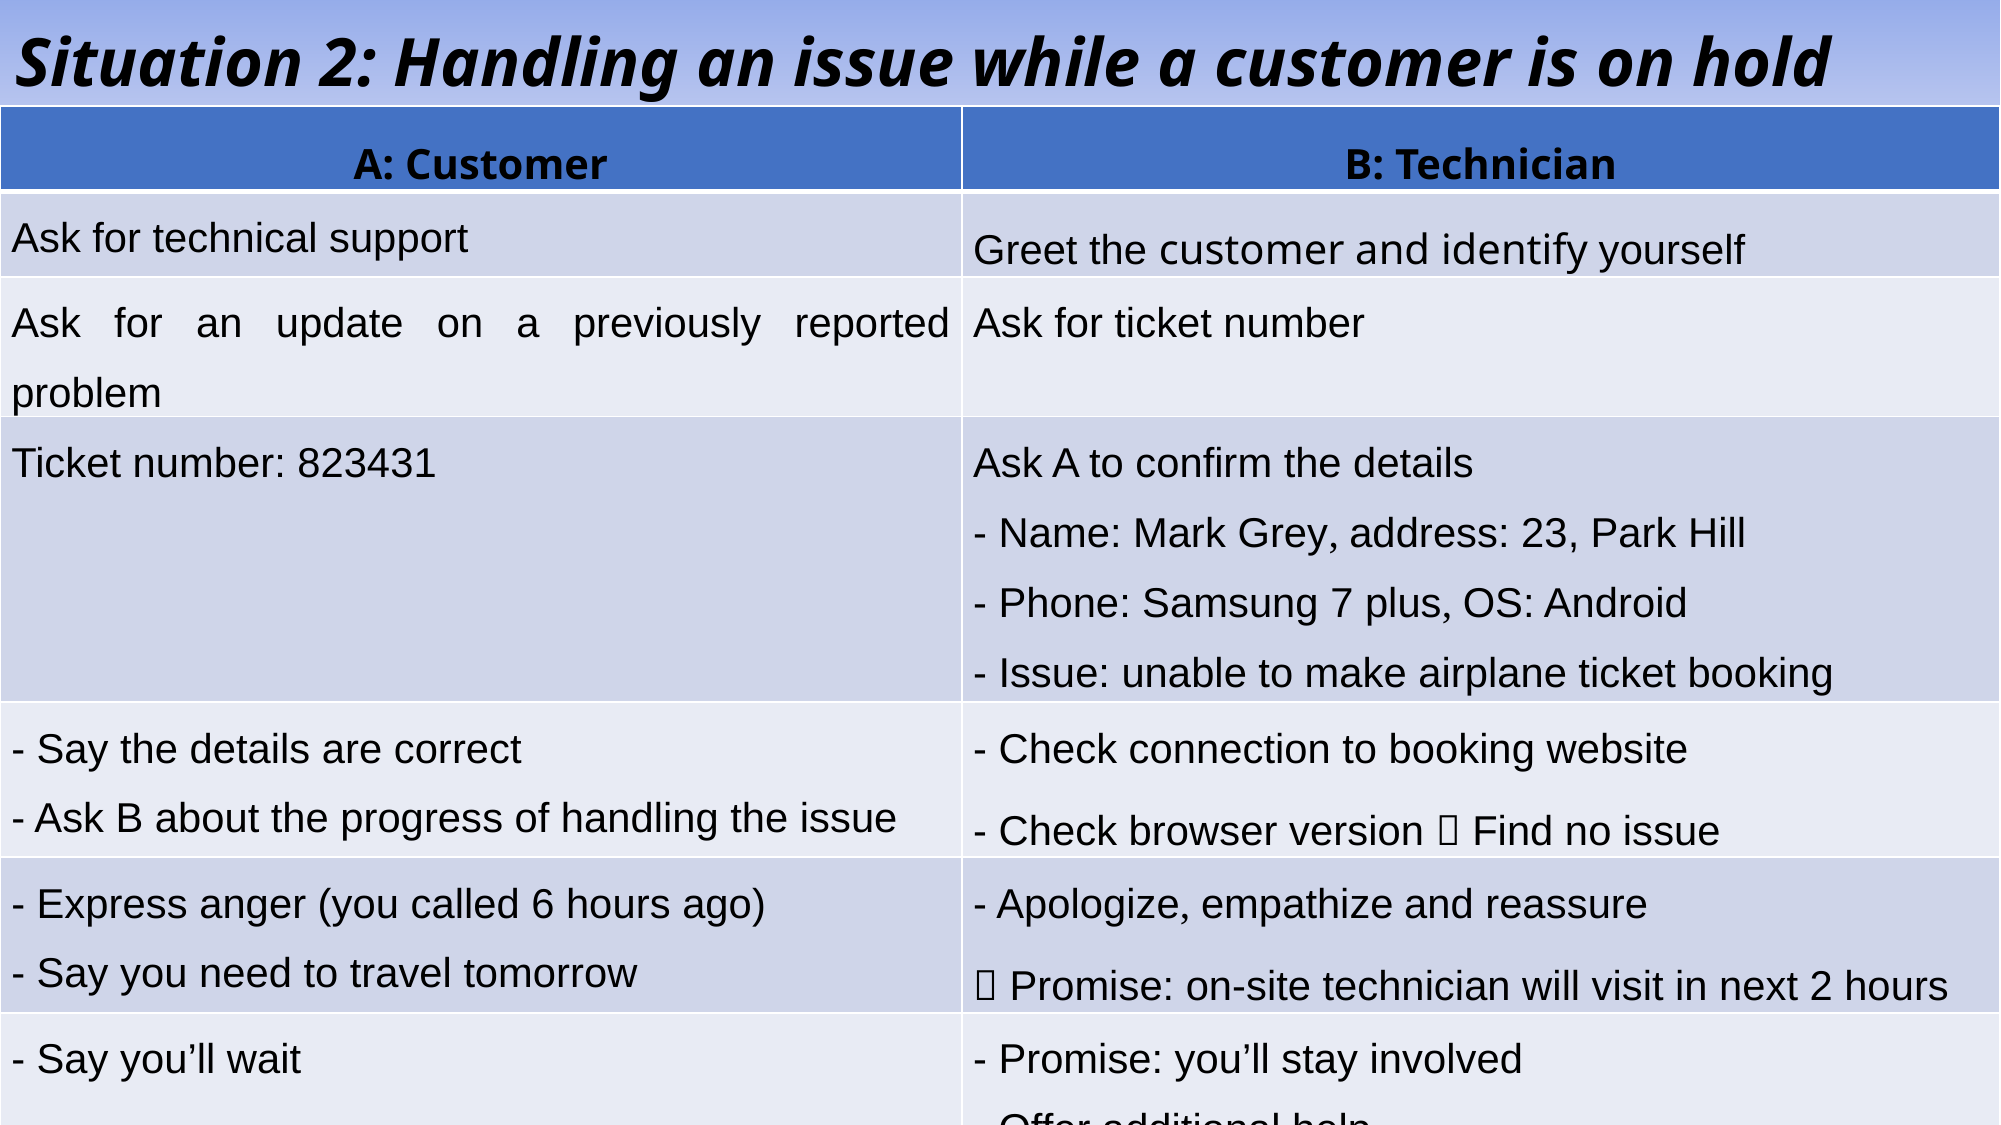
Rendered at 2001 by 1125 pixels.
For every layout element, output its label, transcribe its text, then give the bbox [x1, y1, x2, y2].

table_cell Ask for ticket number [963, 278, 1999, 416]
table_header B: Technician [963, 107, 1999, 189]
table_cell Ask for technical support [1, 194, 961, 276]
table_header A: Customer [1, 107, 961, 189]
table_cell Ticket number: 823431 [1, 417, 961, 701]
table_cell - Check connection to booking website - Check browser version  Find no issue [963, 703, 1999, 856]
table_cell - Say the details are correct - Ask B about the progress of handling the issue [1, 703, 961, 856]
table_cell - Express anger (you called 6 hours ago) - Say you need to travel tomorrow [1, 858, 961, 1012]
table_cell - Say you’ll wait [1, 1014, 961, 1125]
table_cell Ask for an update on a previously reported problem [1, 278, 961, 416]
table_cell - Apologize, empathize and reassure  Promise: on-site technician will visit in next 2 hours [963, 858, 1999, 1012]
table_cell - Promise: you’ll stay involved - Offer additional help [963, 1014, 1999, 1125]
table_cell Greet the customer and identify yourself [963, 194, 1999, 276]
title Situation 2: Handling an issue while a customer is on hold [0, 0, 2000, 105]
table_cell Ask A to confirm the details - Name: Mark Grey, address: 23, Park Hill - Phone: Samsung 7 plus, OS: Android - Issue: unable to make airplane ticket booking [963, 417, 1999, 701]
